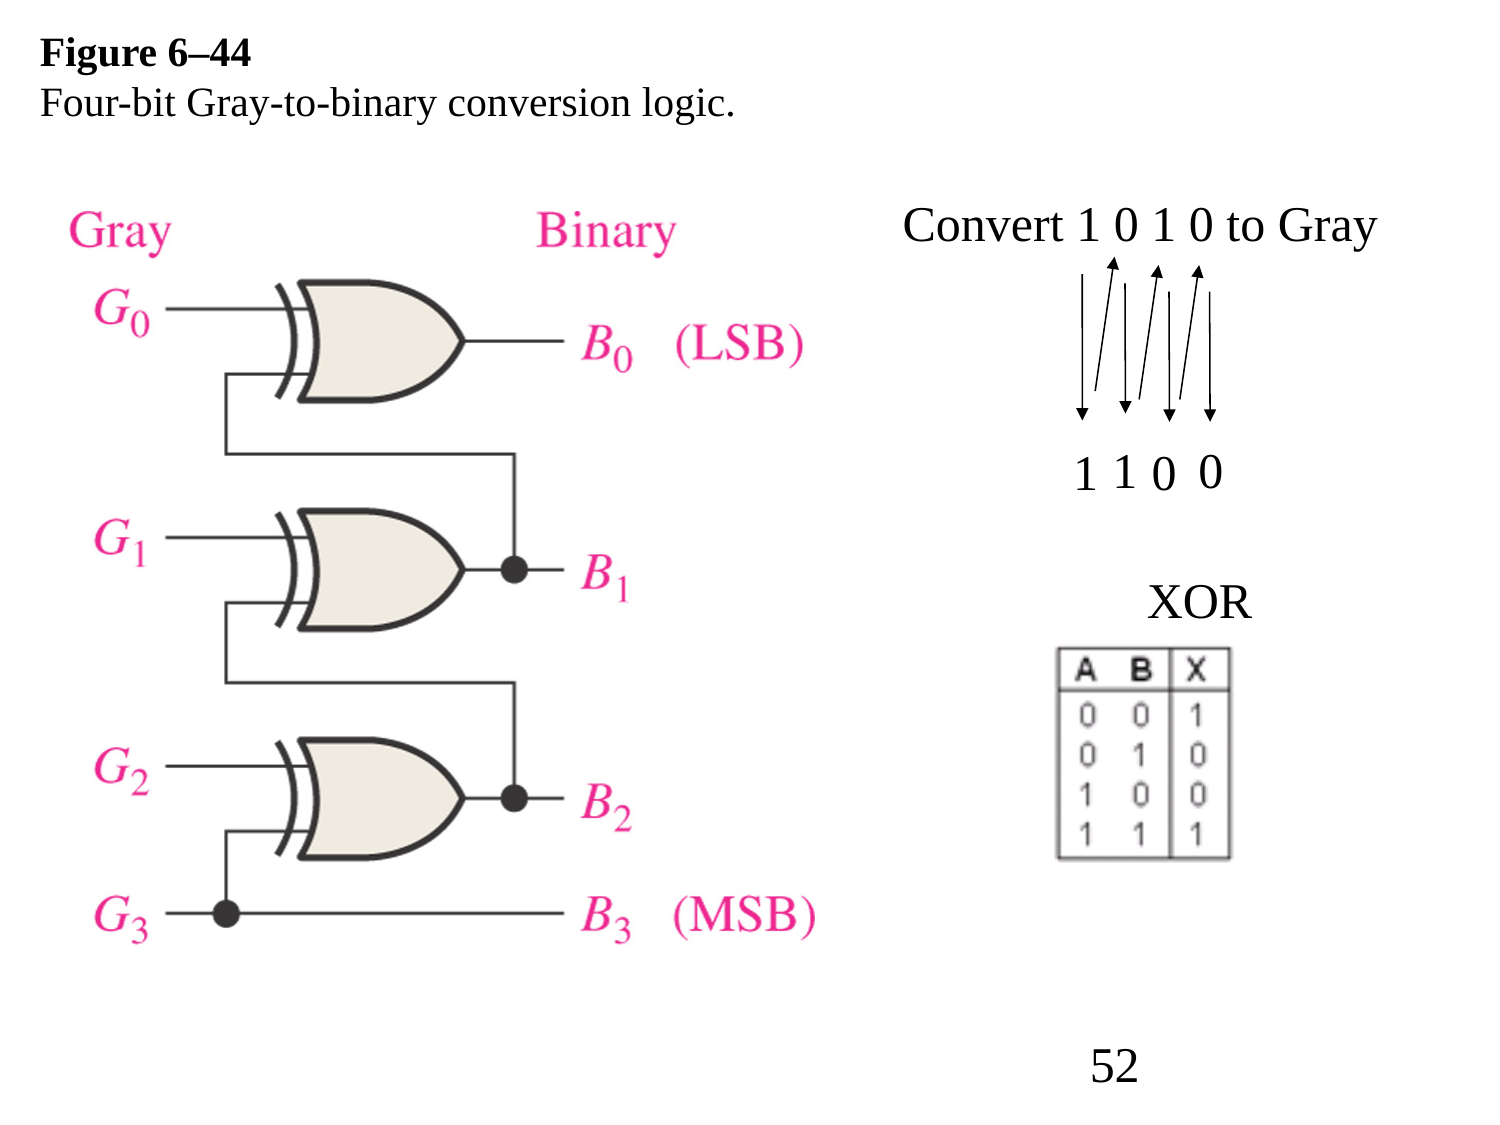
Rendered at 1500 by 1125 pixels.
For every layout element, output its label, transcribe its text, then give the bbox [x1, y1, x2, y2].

text_box Convert 1 0 1 0 to Gray [888, 183, 1403, 259]
picture [1039, 631, 1254, 877]
slide_number 52 [1074, 1025, 1386, 1098]
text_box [1179, 265, 1237, 507]
text_box XOR [1132, 560, 1337, 637]
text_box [1058, 274, 1111, 508]
title Figure 6–44 Four-bit Gray-to-binary conversion logic. [24, 37, 1463, 113]
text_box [1095, 256, 1151, 507]
picture [43, 195, 840, 964]
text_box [1136, 265, 1190, 508]
